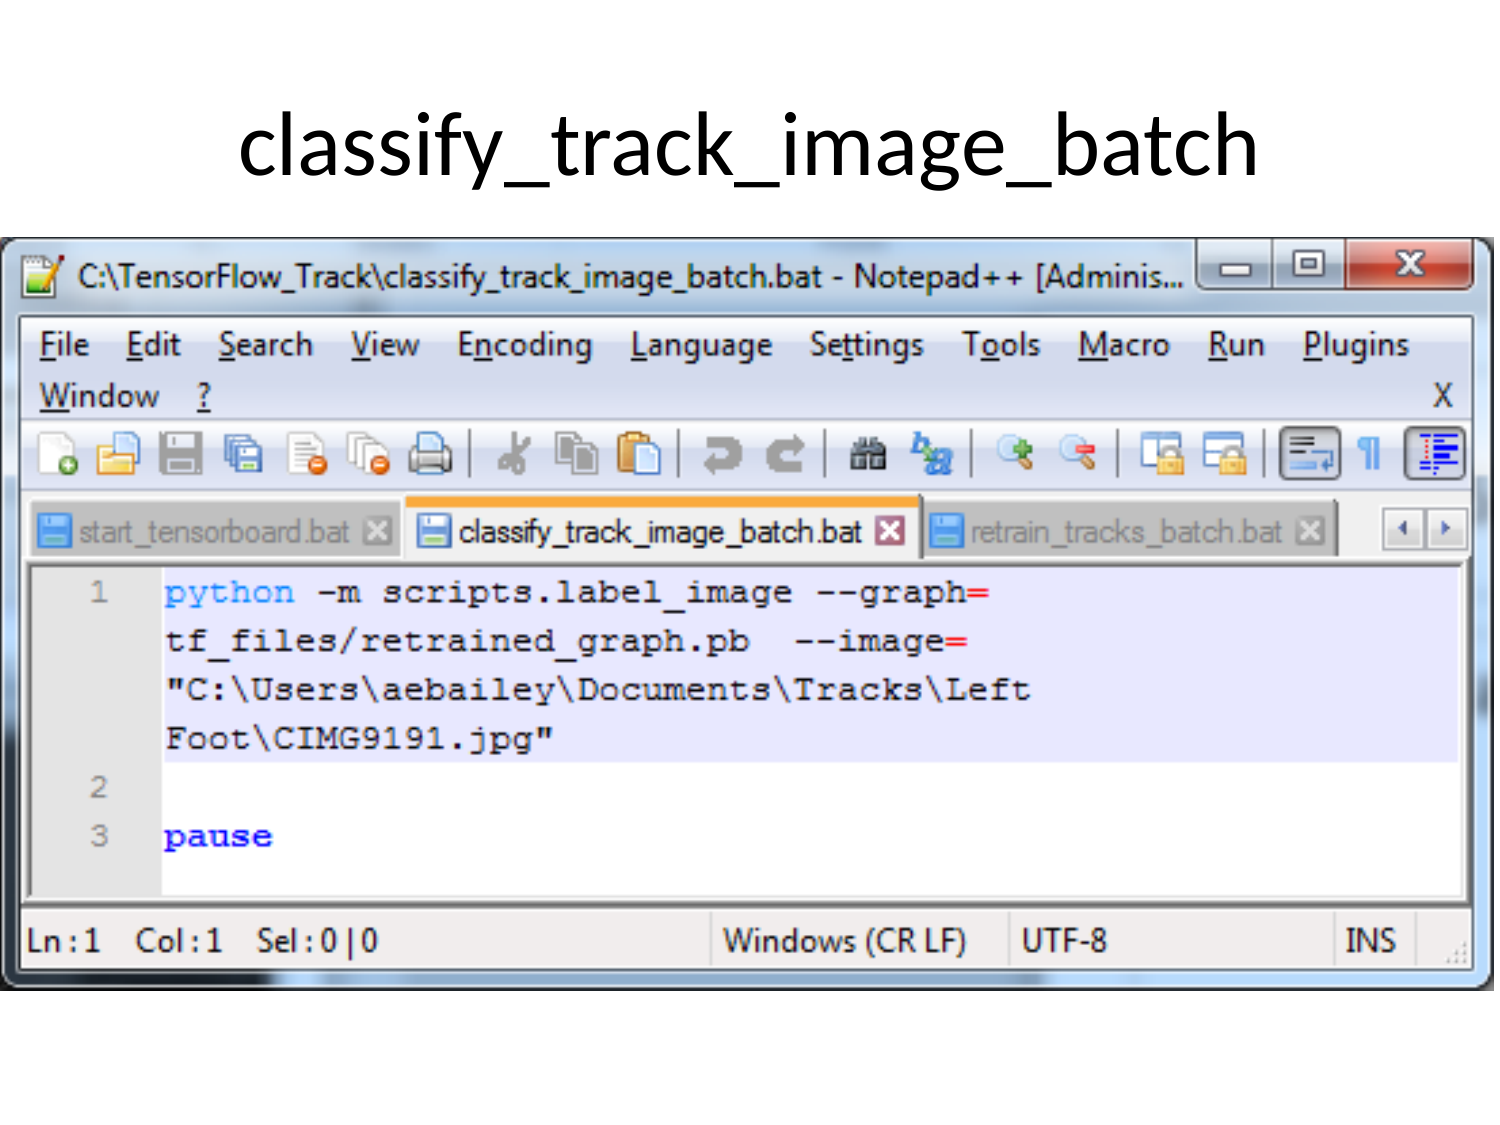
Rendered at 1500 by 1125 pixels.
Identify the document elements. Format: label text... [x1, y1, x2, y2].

title classify_track_image_batch [75, 45, 1425, 233]
picture [0, 237, 1494, 992]
